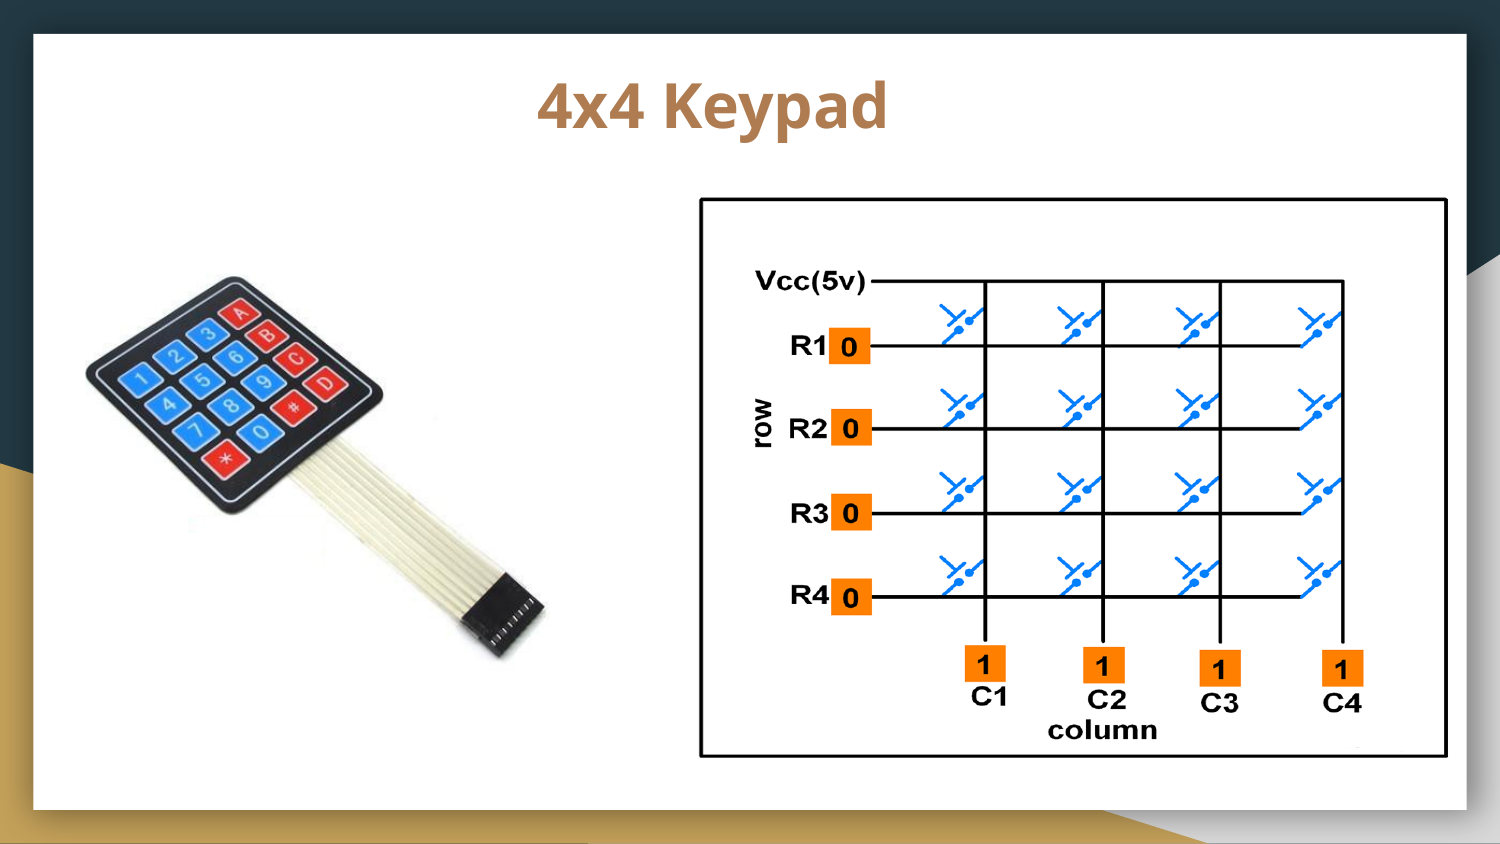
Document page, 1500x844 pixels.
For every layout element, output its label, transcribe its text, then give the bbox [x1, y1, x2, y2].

picture [697, 196, 1450, 758]
title 4x4 Keypad [98, 50, 1330, 208]
picture [50, 188, 588, 726]
